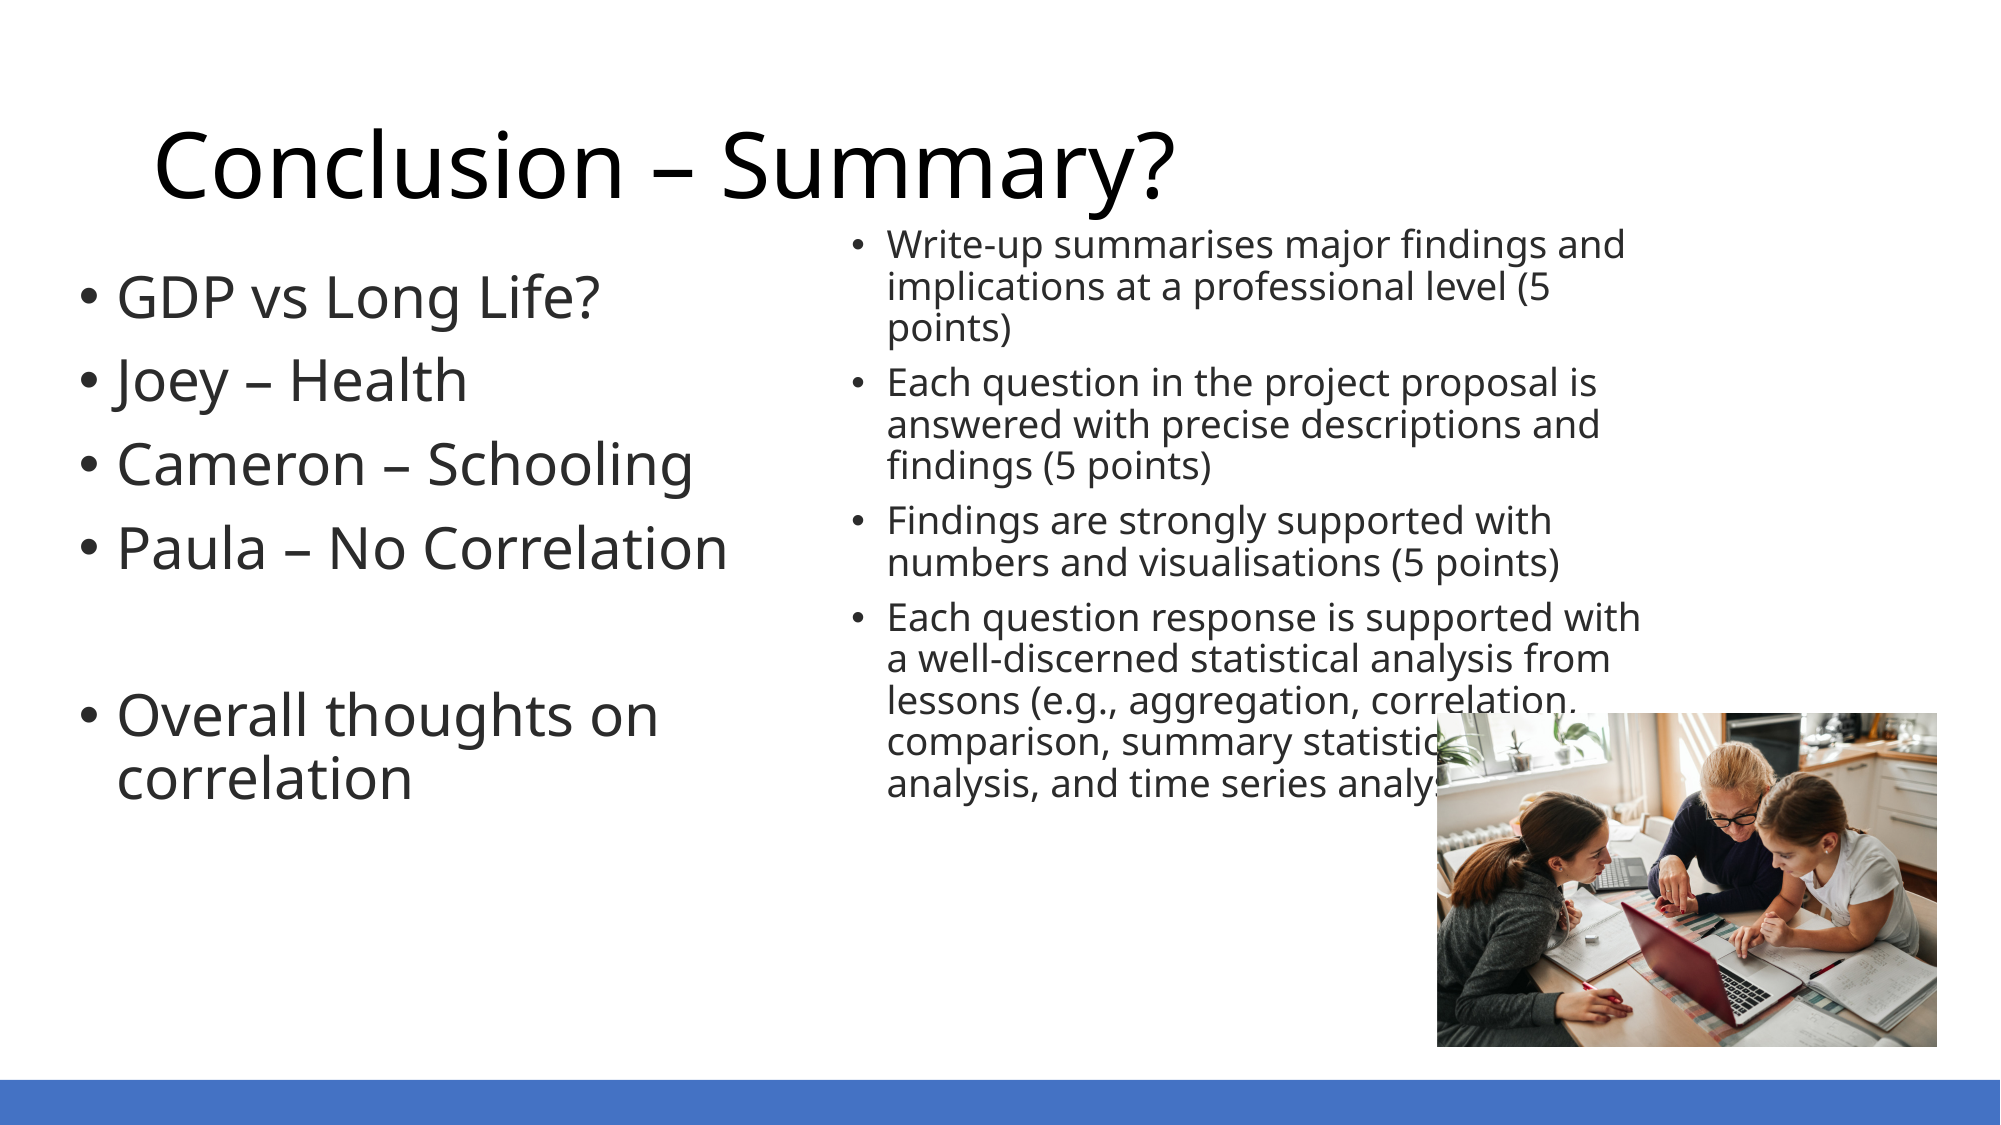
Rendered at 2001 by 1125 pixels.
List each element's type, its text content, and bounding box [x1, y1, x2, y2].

text_box GDP vs Long Life? Joey – Health Cameron – Schooling Paula – No Correlation Overall thoughts on correlation [63, 260, 915, 1017]
list Write-up summarises major findings and implications at a professional level (5 points) Each question in the project proposal is answered with precise descriptions and findings (5 points) Findings are strongly supported with numbers and visualisations (5 points) Each question response is supported with a well-discerned statistical analysis from lessons (e.g., aggregation, correlation, comparison, summary statistics, sentiment analysis, and time series analysis) (5 points) [836, 218, 1687, 823]
title Conclusion – Summary? [137, 59, 1863, 278]
picture [1436, 713, 1937, 1047]
